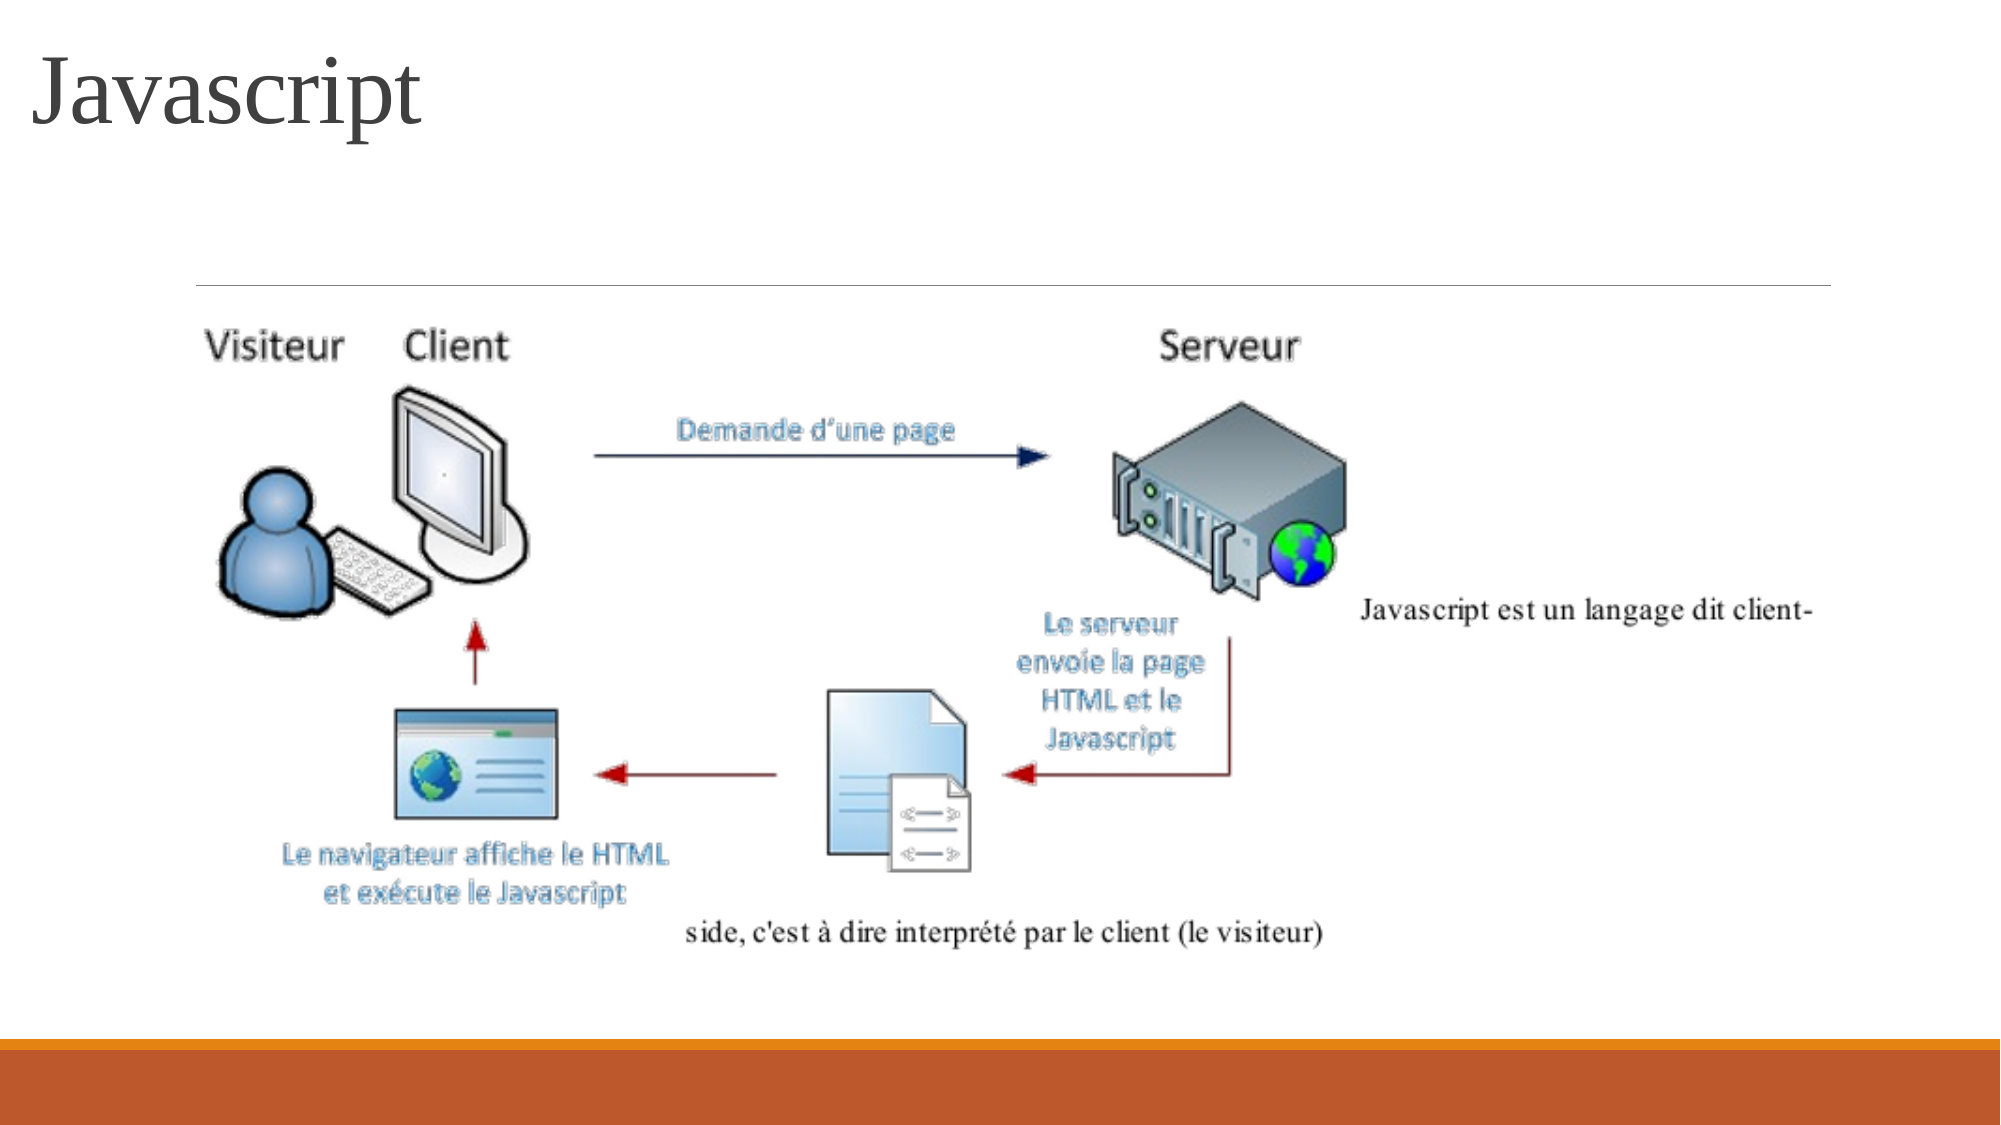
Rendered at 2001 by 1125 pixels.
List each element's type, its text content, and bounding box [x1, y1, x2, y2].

picture [152, 302, 1898, 964]
title Javascript [16, 12, 1596, 152]
